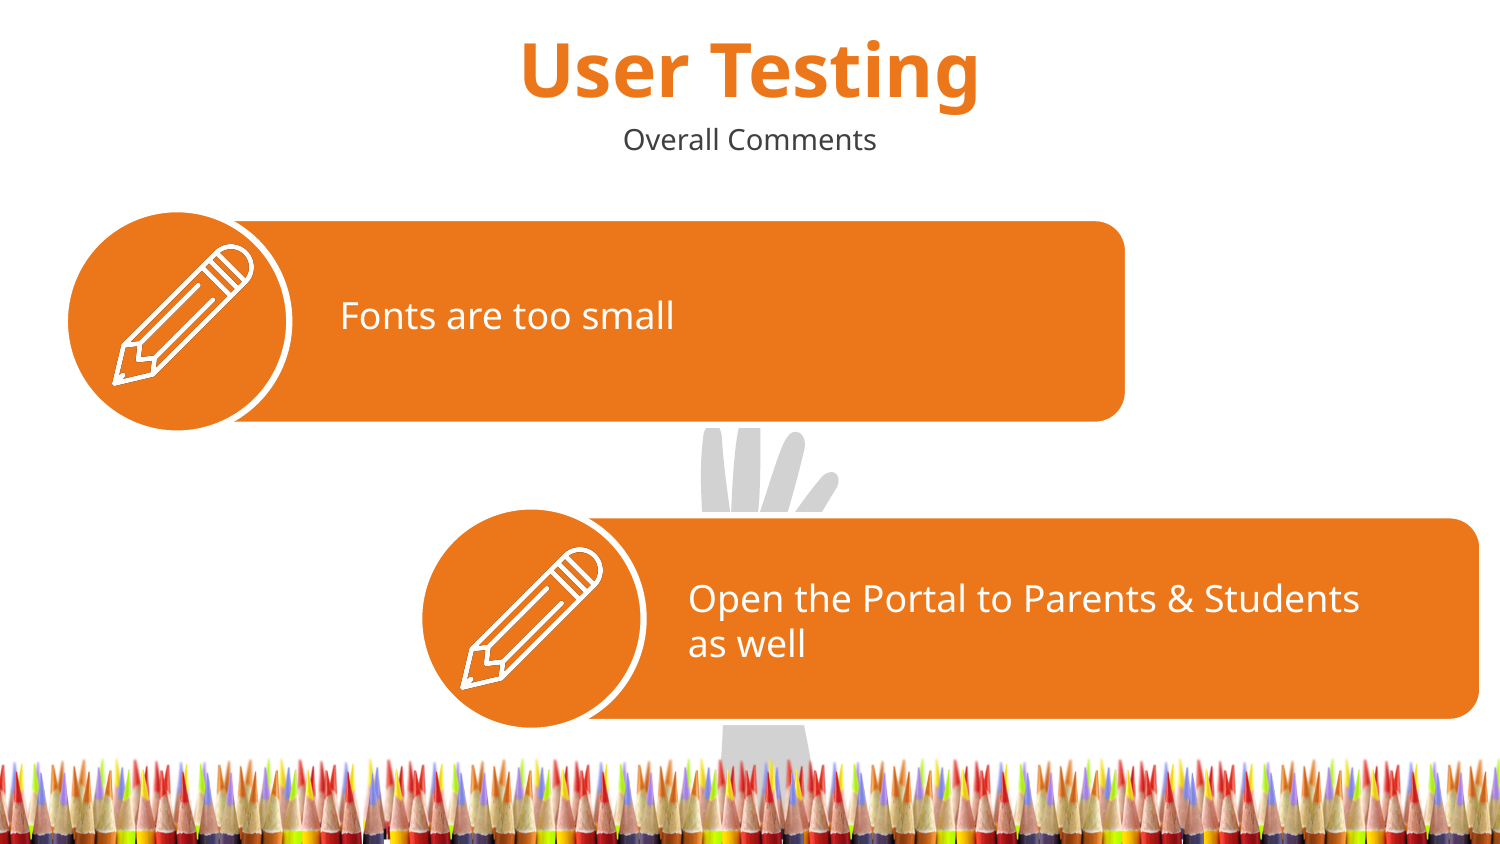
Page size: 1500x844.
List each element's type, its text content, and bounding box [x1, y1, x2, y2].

list Overall Comments [0, 114, 1500, 162]
picture [0, 756, 1500, 844]
picture [460, 547, 603, 690]
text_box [64, 208, 1129, 434]
picture [111, 244, 254, 387]
list User Testing [0, 20, 1500, 114]
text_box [418, 506, 1483, 732]
